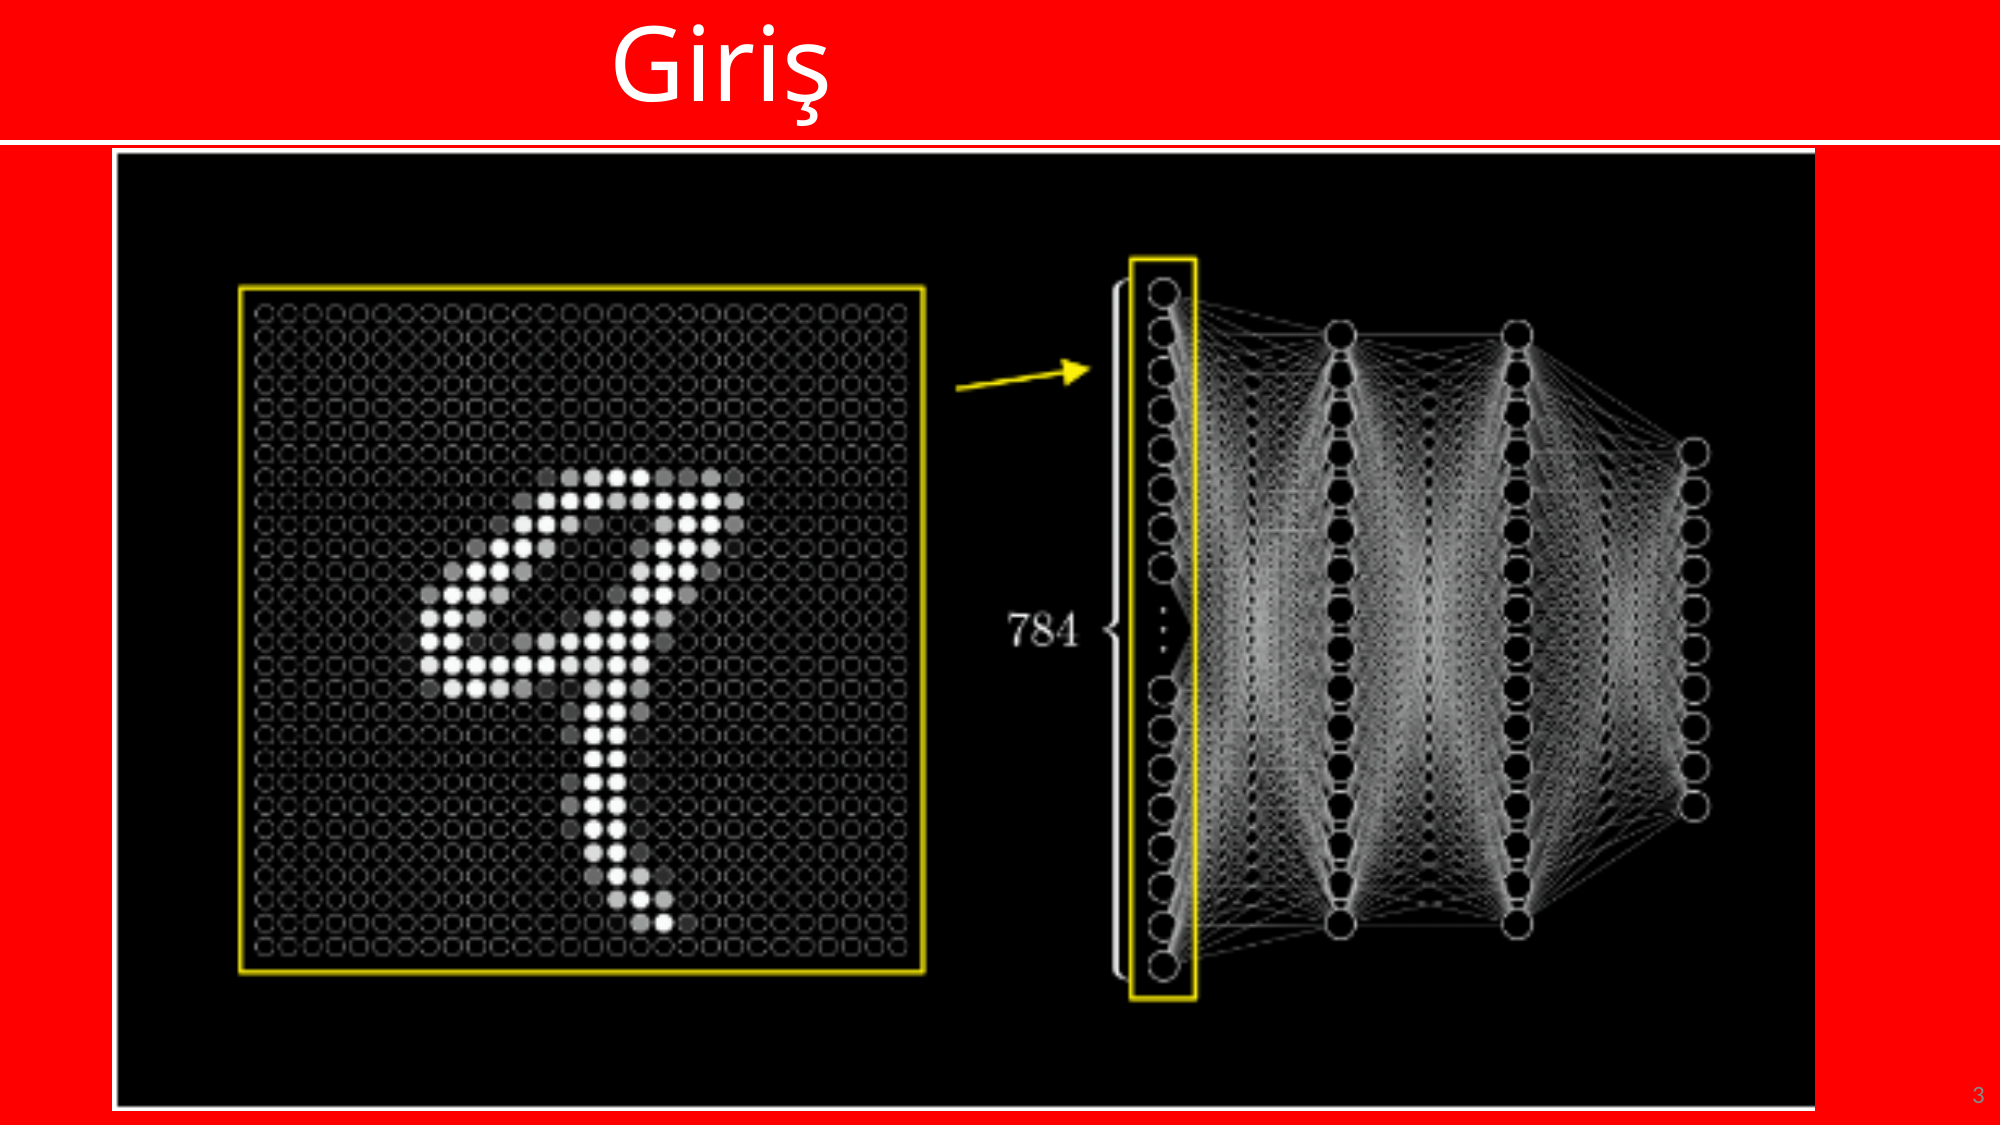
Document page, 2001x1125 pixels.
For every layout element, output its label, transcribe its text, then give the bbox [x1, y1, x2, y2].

title Giriş [607, 0, 1392, 148]
picture [111, 148, 1816, 1112]
text_box 3 [1970, 1076, 1987, 1109]
